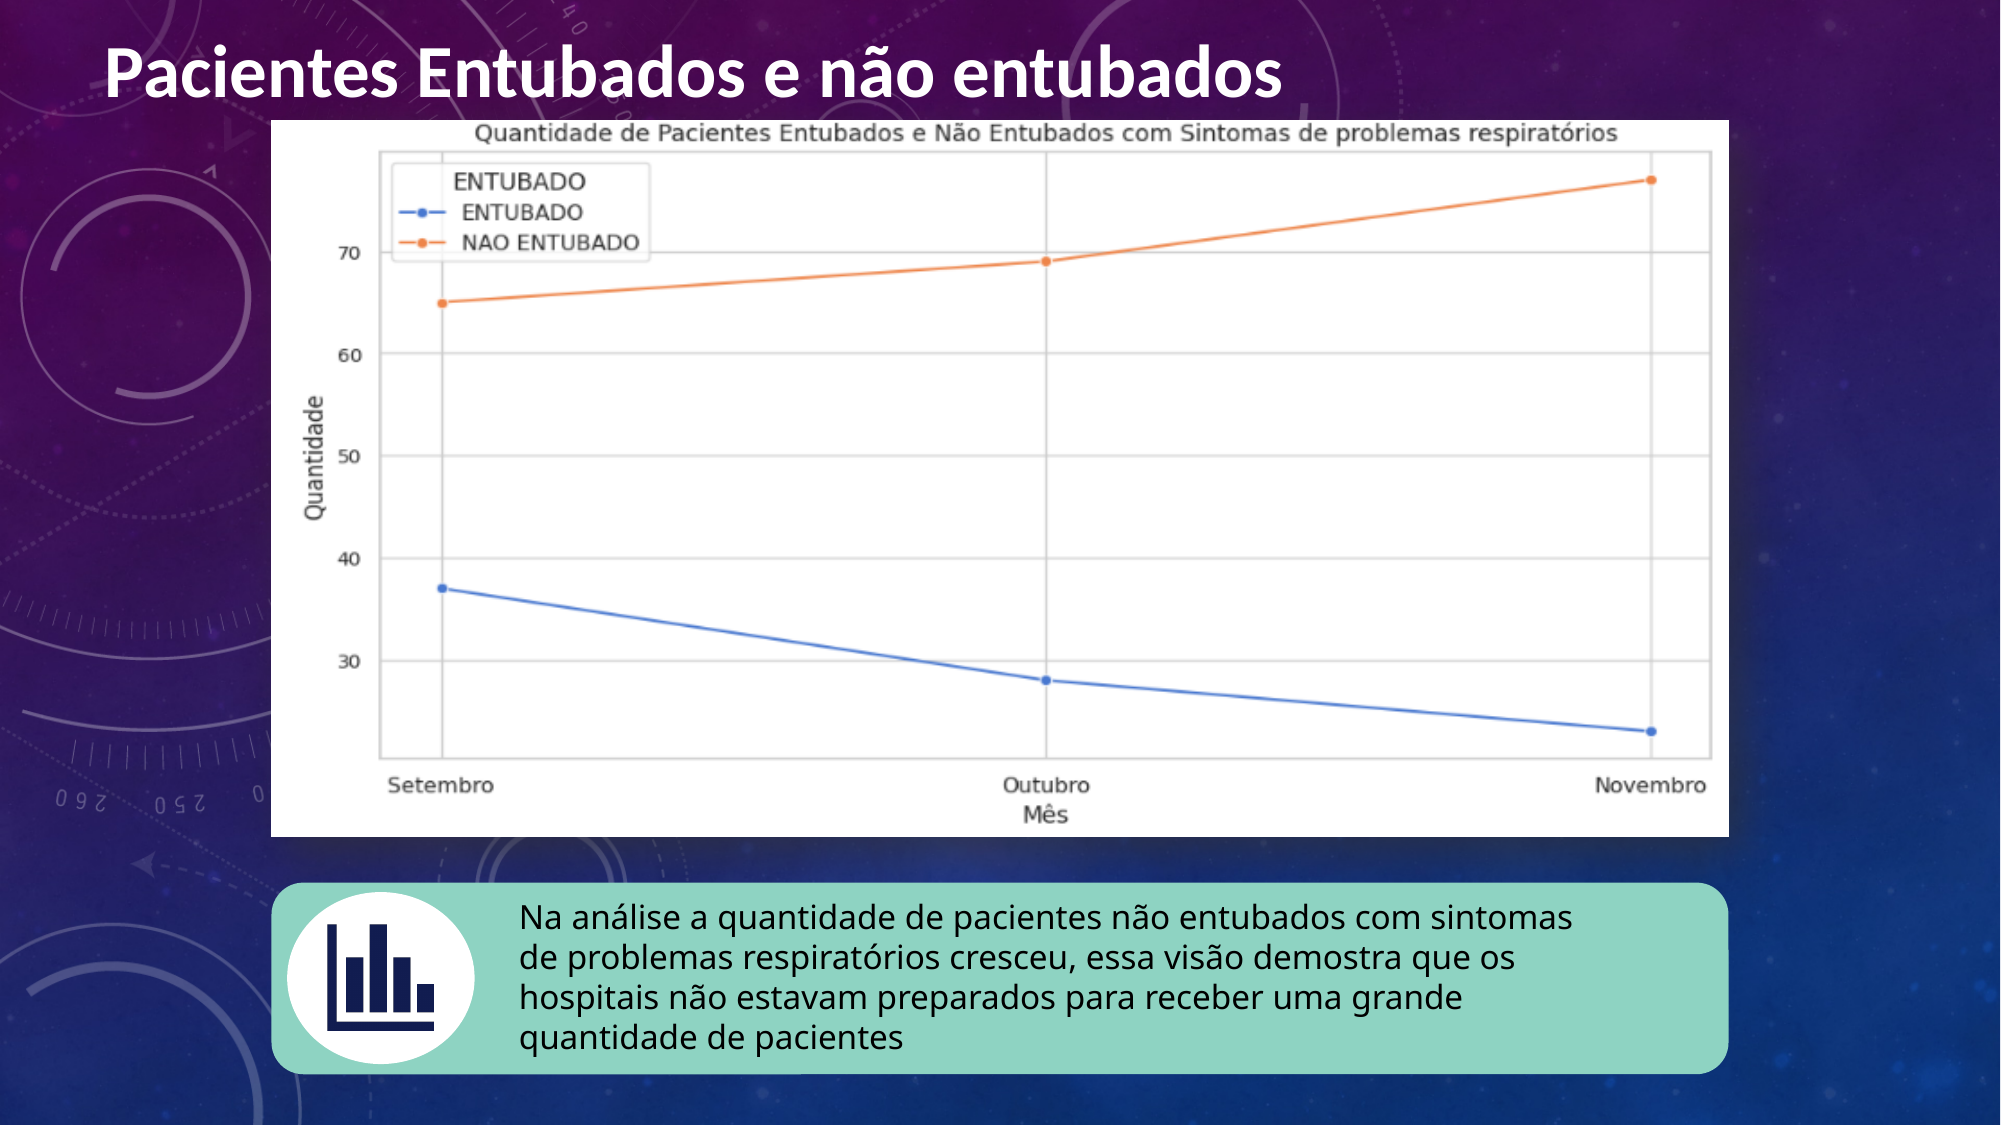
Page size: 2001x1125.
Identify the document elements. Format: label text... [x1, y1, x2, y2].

picture [0, 0, 2001, 1125]
text_box Pacientes Entubados e não entubados [89, 14, 1785, 120]
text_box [271, 882, 1729, 1075]
